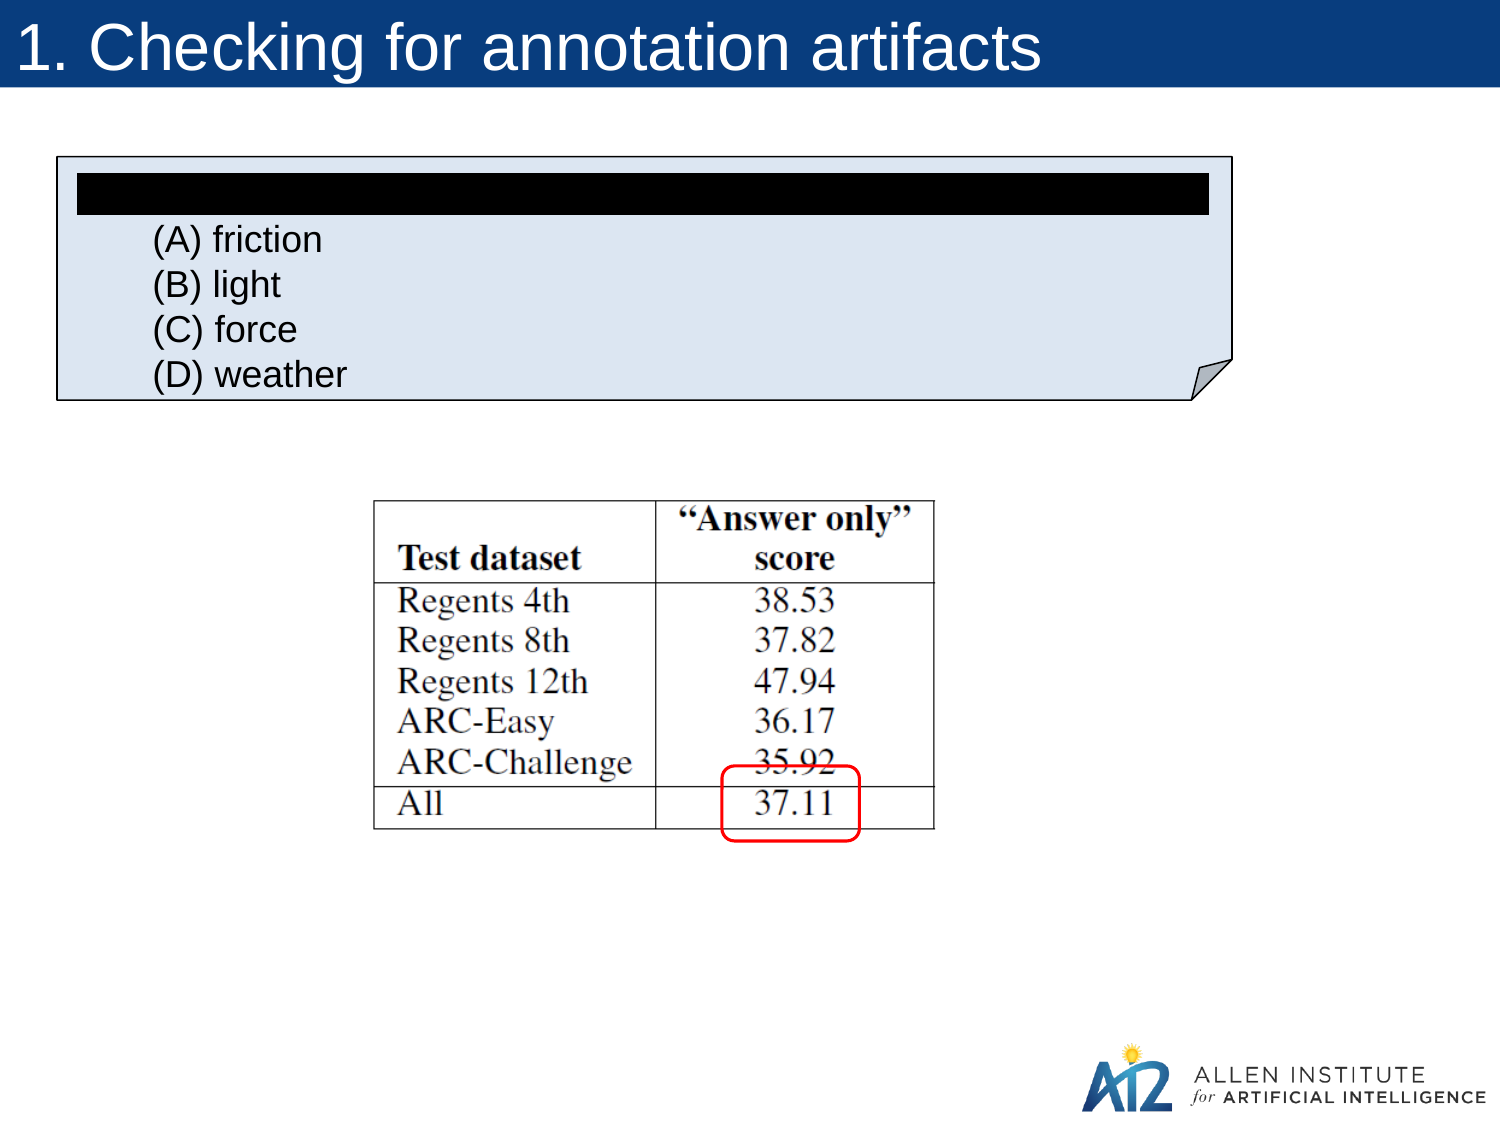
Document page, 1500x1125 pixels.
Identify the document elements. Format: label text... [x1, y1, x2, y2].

text_box The condition of the air outdoors at a certain time of day is known as (A) friction (B) light (C) force (D) weather [62, 162, 1270, 403]
title 1. Checking for annotation artifacts [0, 0, 1500, 88]
picture [1076, 1038, 1500, 1120]
text_box [56, 156, 1233, 401]
picture [353, 487, 936, 838]
